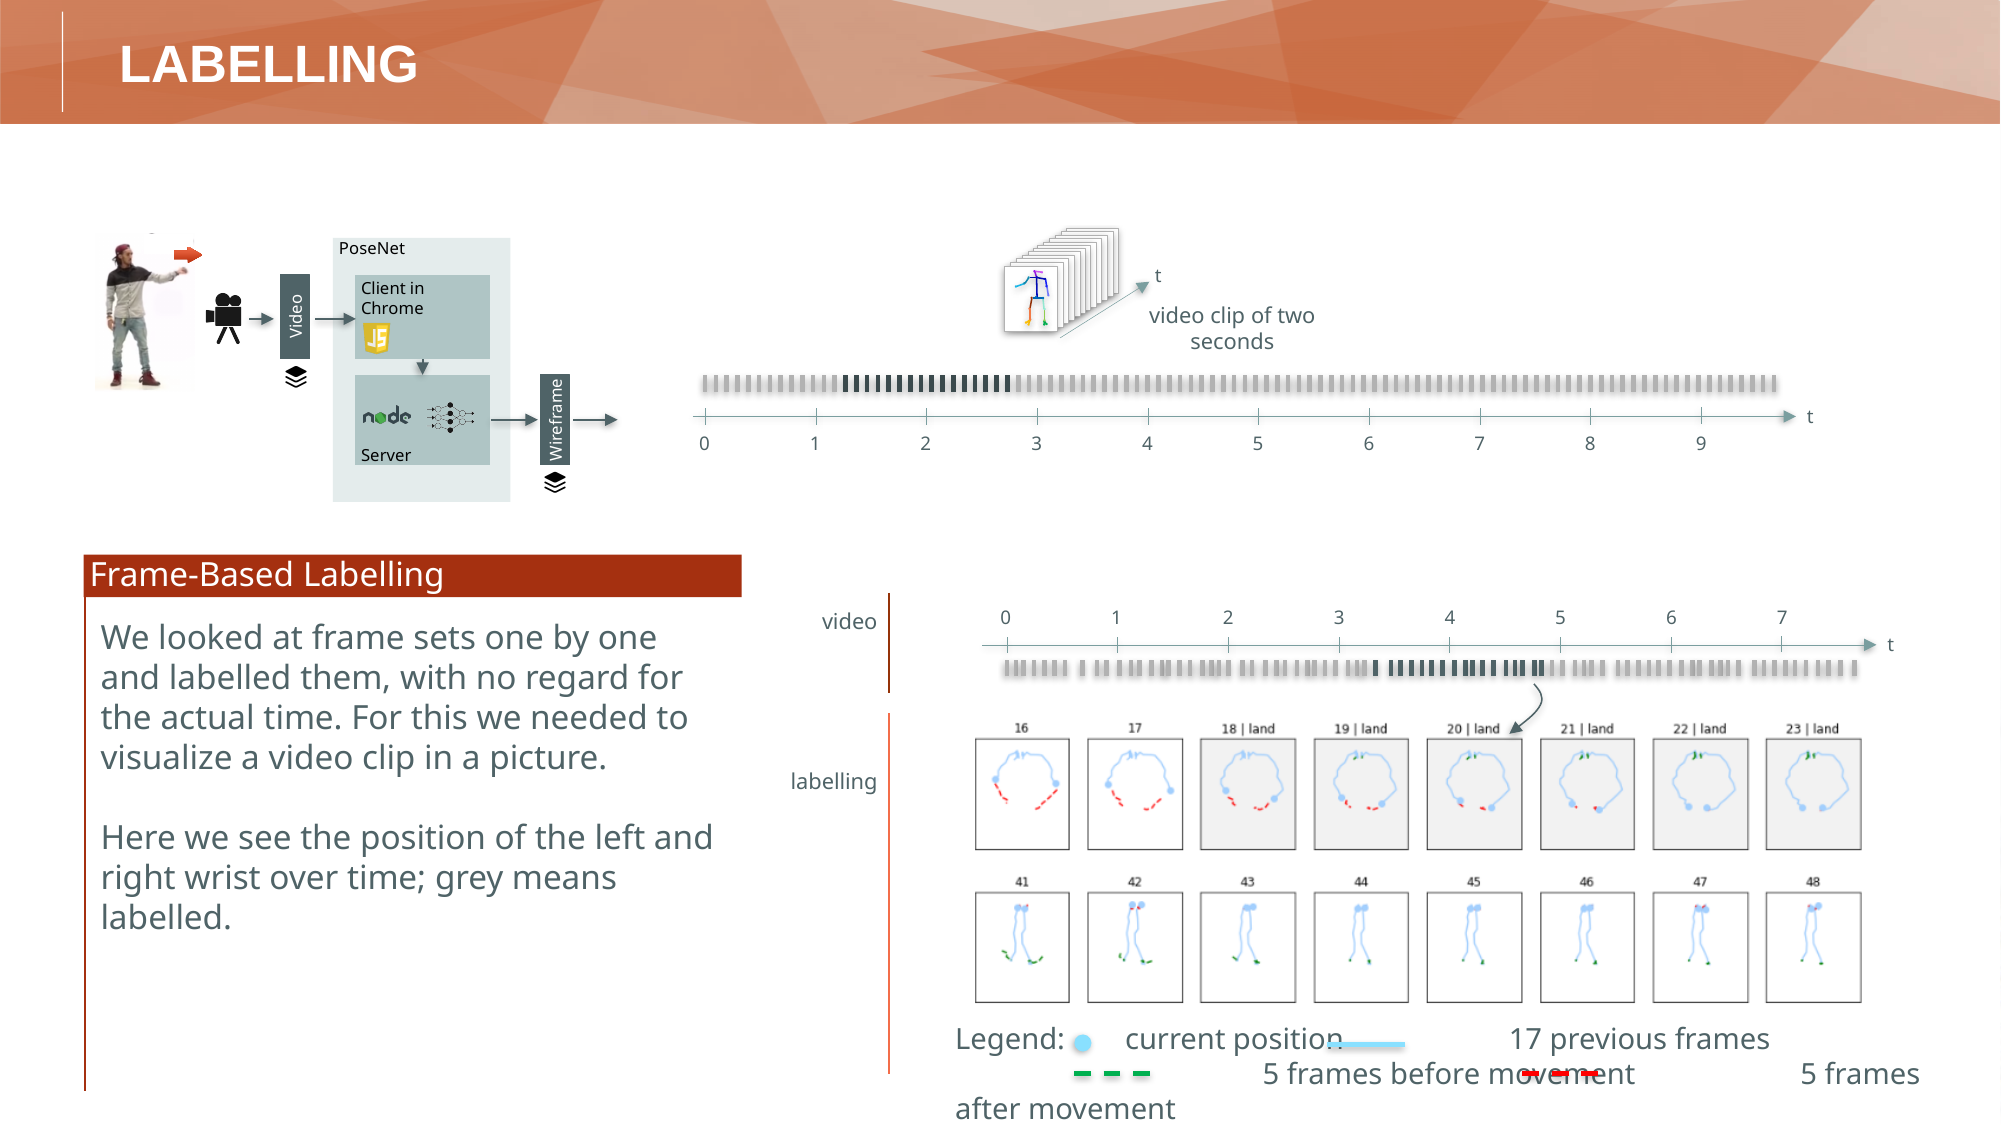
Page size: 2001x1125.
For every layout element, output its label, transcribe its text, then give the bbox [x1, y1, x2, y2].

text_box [94, 233, 618, 503]
text_box 5 [1249, 431, 1267, 455]
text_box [1004, 227, 1119, 331]
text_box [1059, 281, 1150, 339]
text_box 6 [1360, 431, 1378, 455]
text_box t [1137, 263, 1179, 291]
text_box 0 [695, 431, 714, 455]
text_box 7 [1470, 431, 1489, 455]
text_box 4 [1138, 431, 1157, 455]
text_box 1 [806, 431, 824, 455]
title Labelling [104, 22, 1970, 101]
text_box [83, 554, 1949, 1091]
text_box 8 [1581, 431, 1600, 455]
text_box 3 [1027, 431, 1046, 455]
text_box 9 [1692, 431, 1711, 455]
text_box t [1789, 404, 1831, 432]
text_box 2 [917, 431, 935, 455]
text_box video clip of two seconds [1155, 301, 1360, 331]
